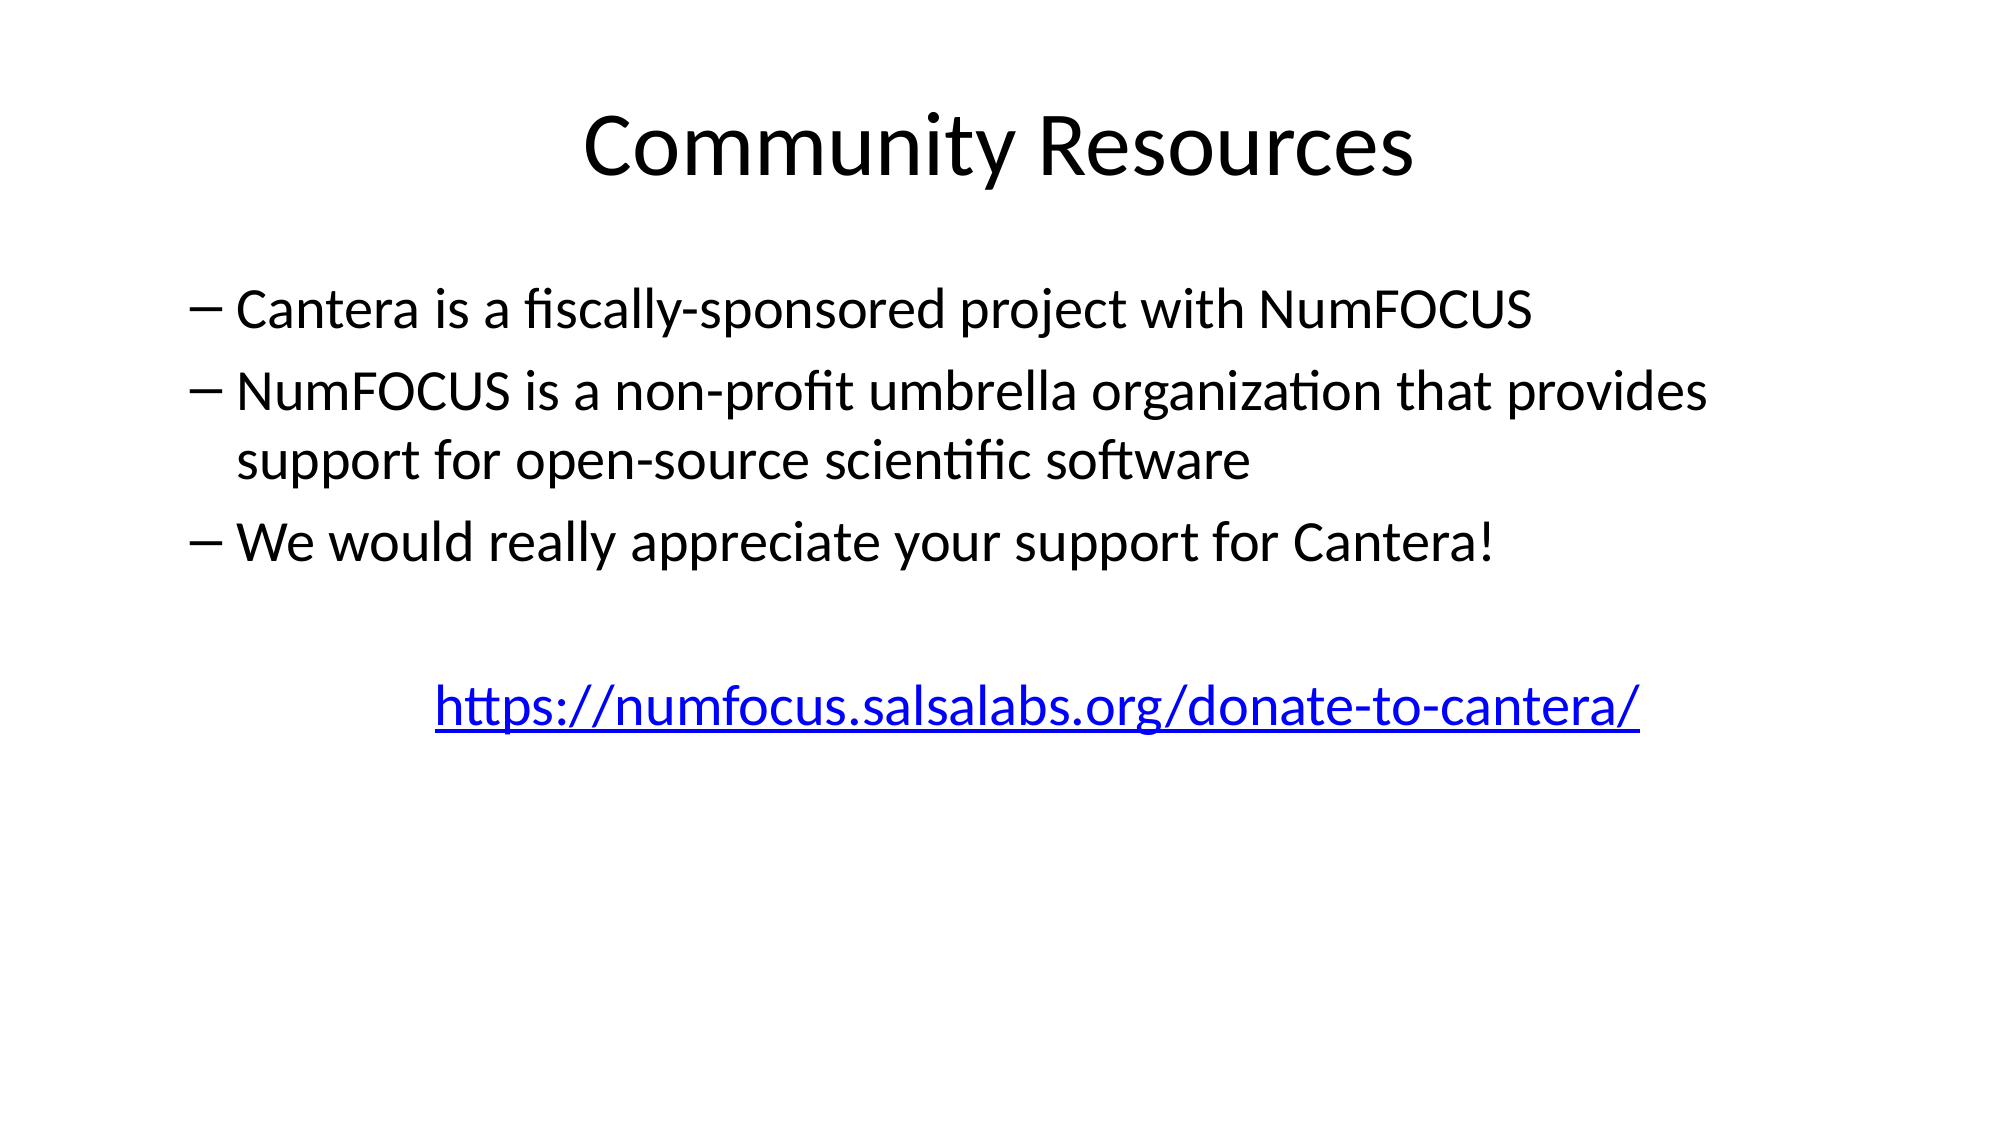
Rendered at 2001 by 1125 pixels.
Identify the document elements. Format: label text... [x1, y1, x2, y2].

title Community Resources [99, 45, 1900, 233]
list Cantera is a fiscally-sponsored project with NumFOCUS NumFOCUS is a non-profit umbrella organization that provides support for open-source scientific software We would really appreciate your support for Cantera! https://numfocus.salsalabs.org/donate-to-cantera/ [99, 262, 1900, 1005]
